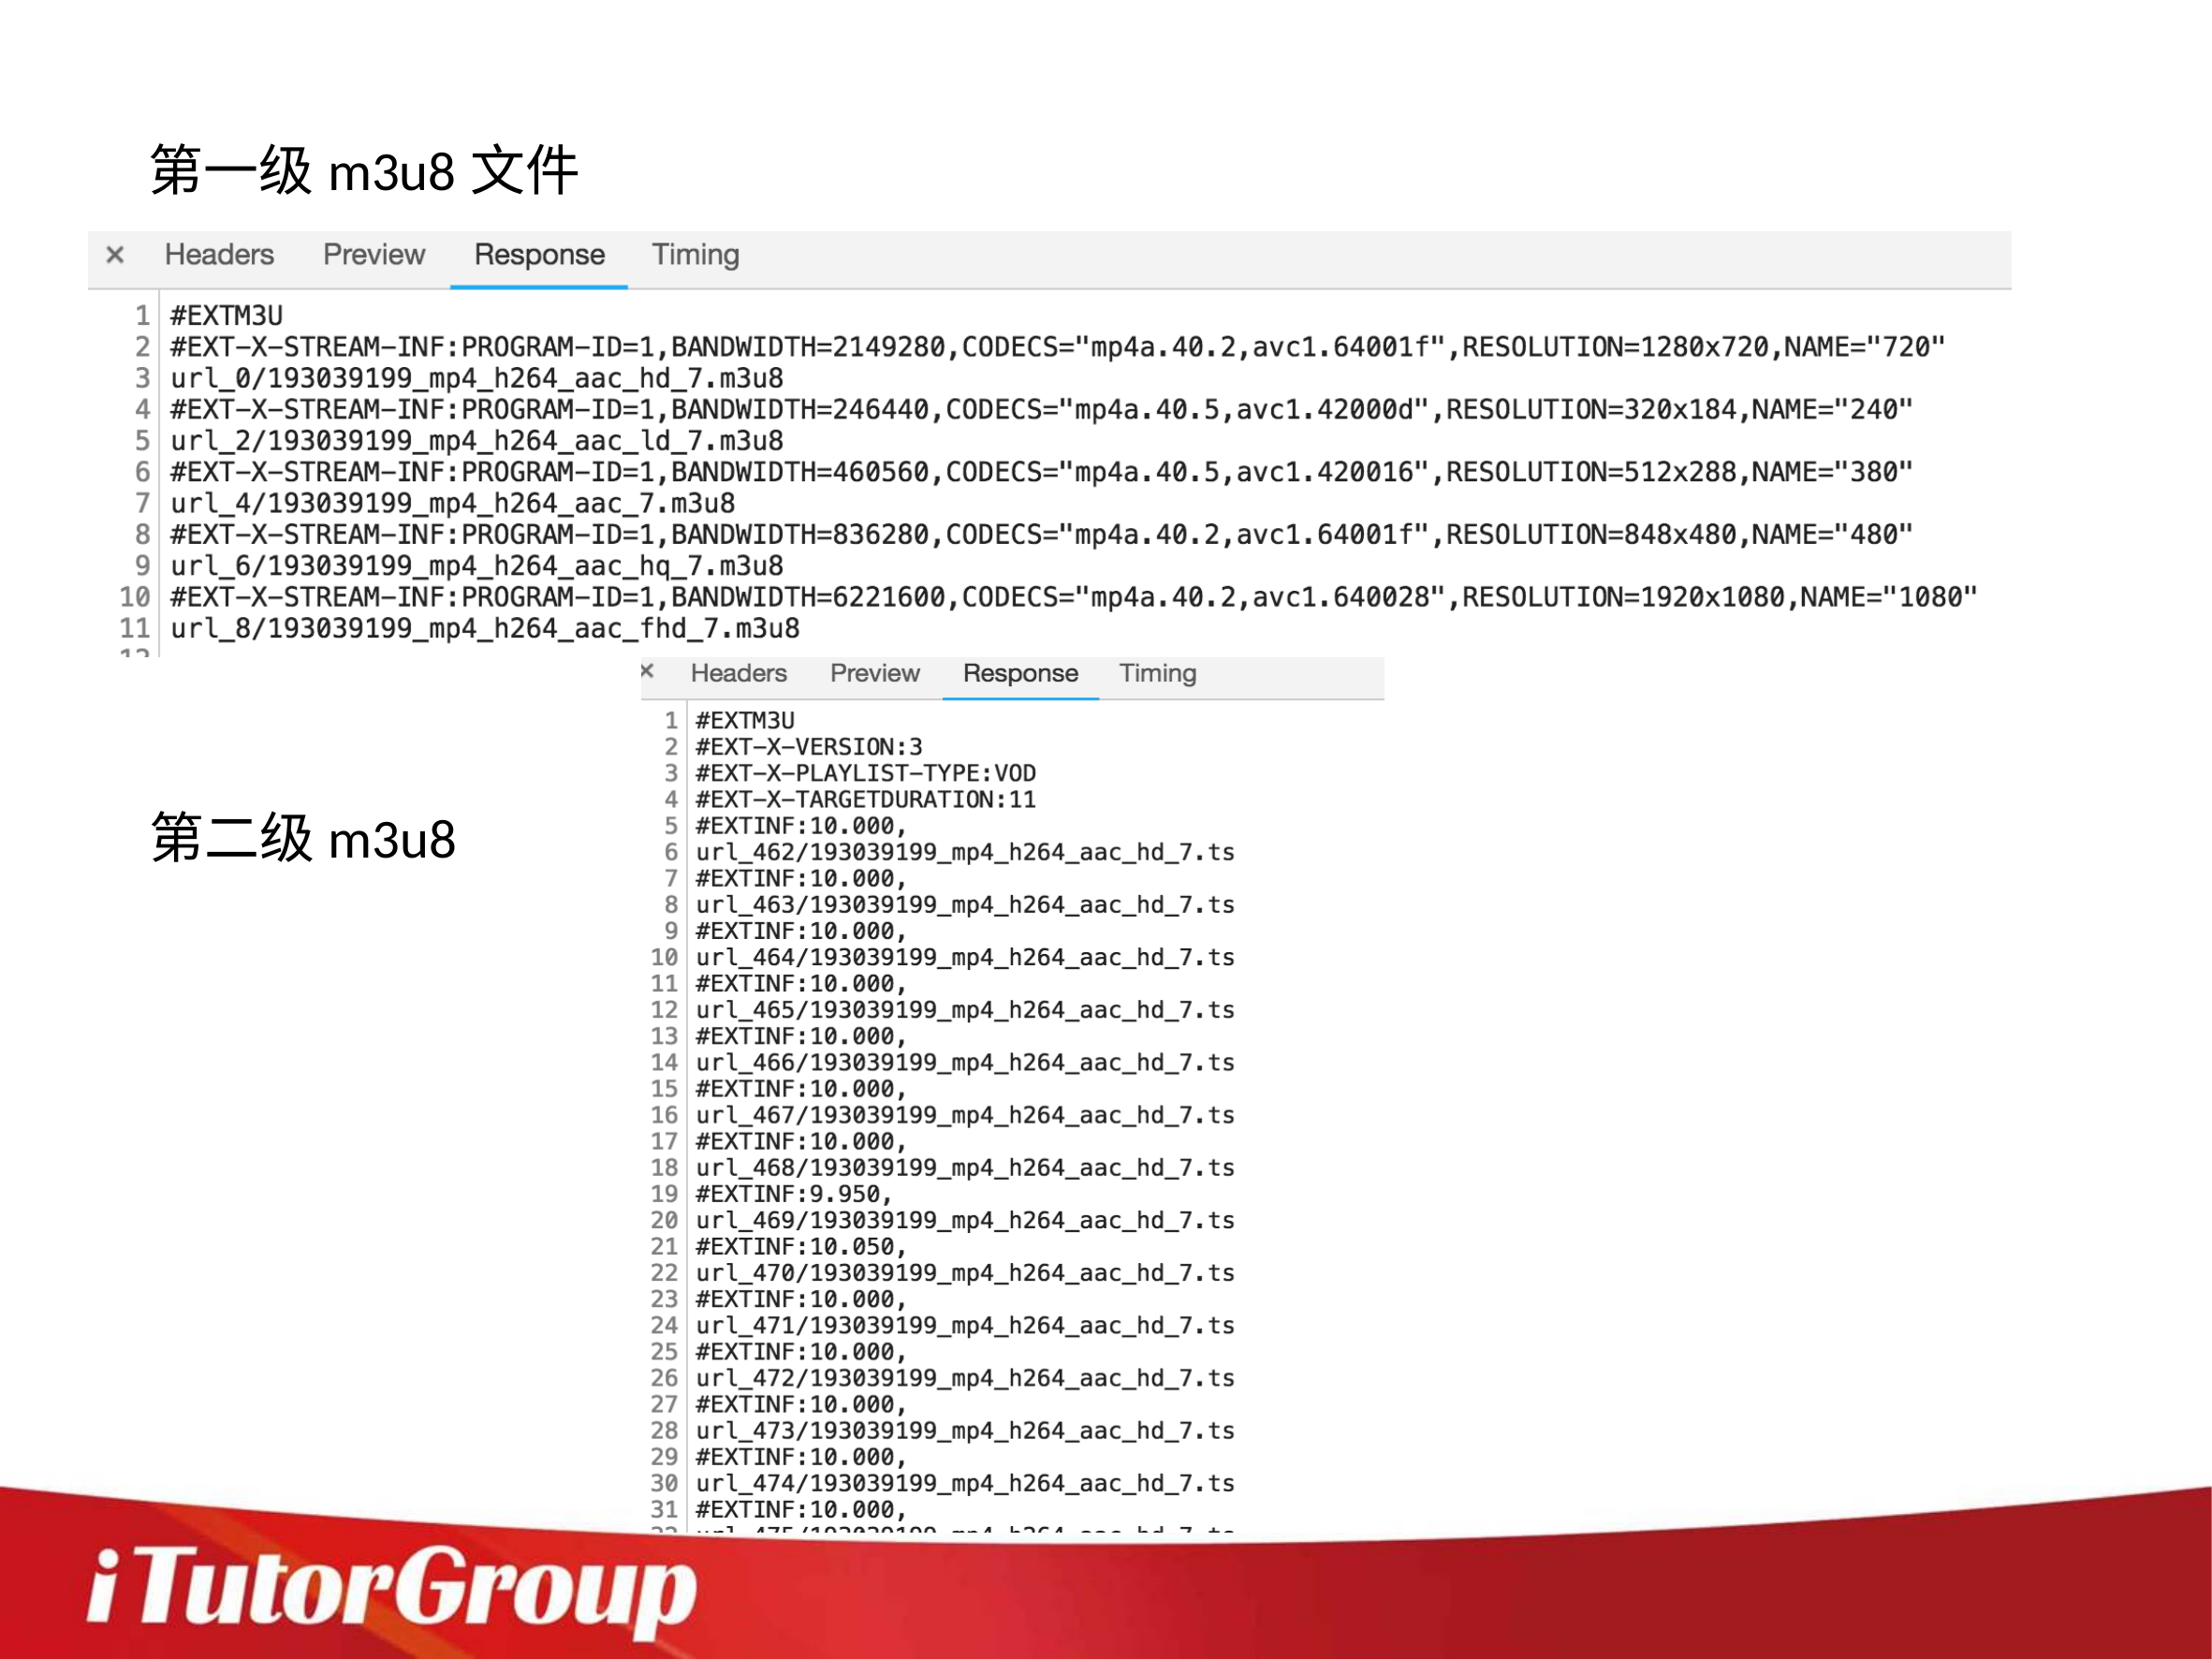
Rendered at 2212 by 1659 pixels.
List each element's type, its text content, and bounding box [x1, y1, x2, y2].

text_box 第二级m3u8 [135, 796, 472, 876]
text_box 第一级m3u8文件 [135, 127, 595, 209]
picture [0, 0, 2212, 1659]
